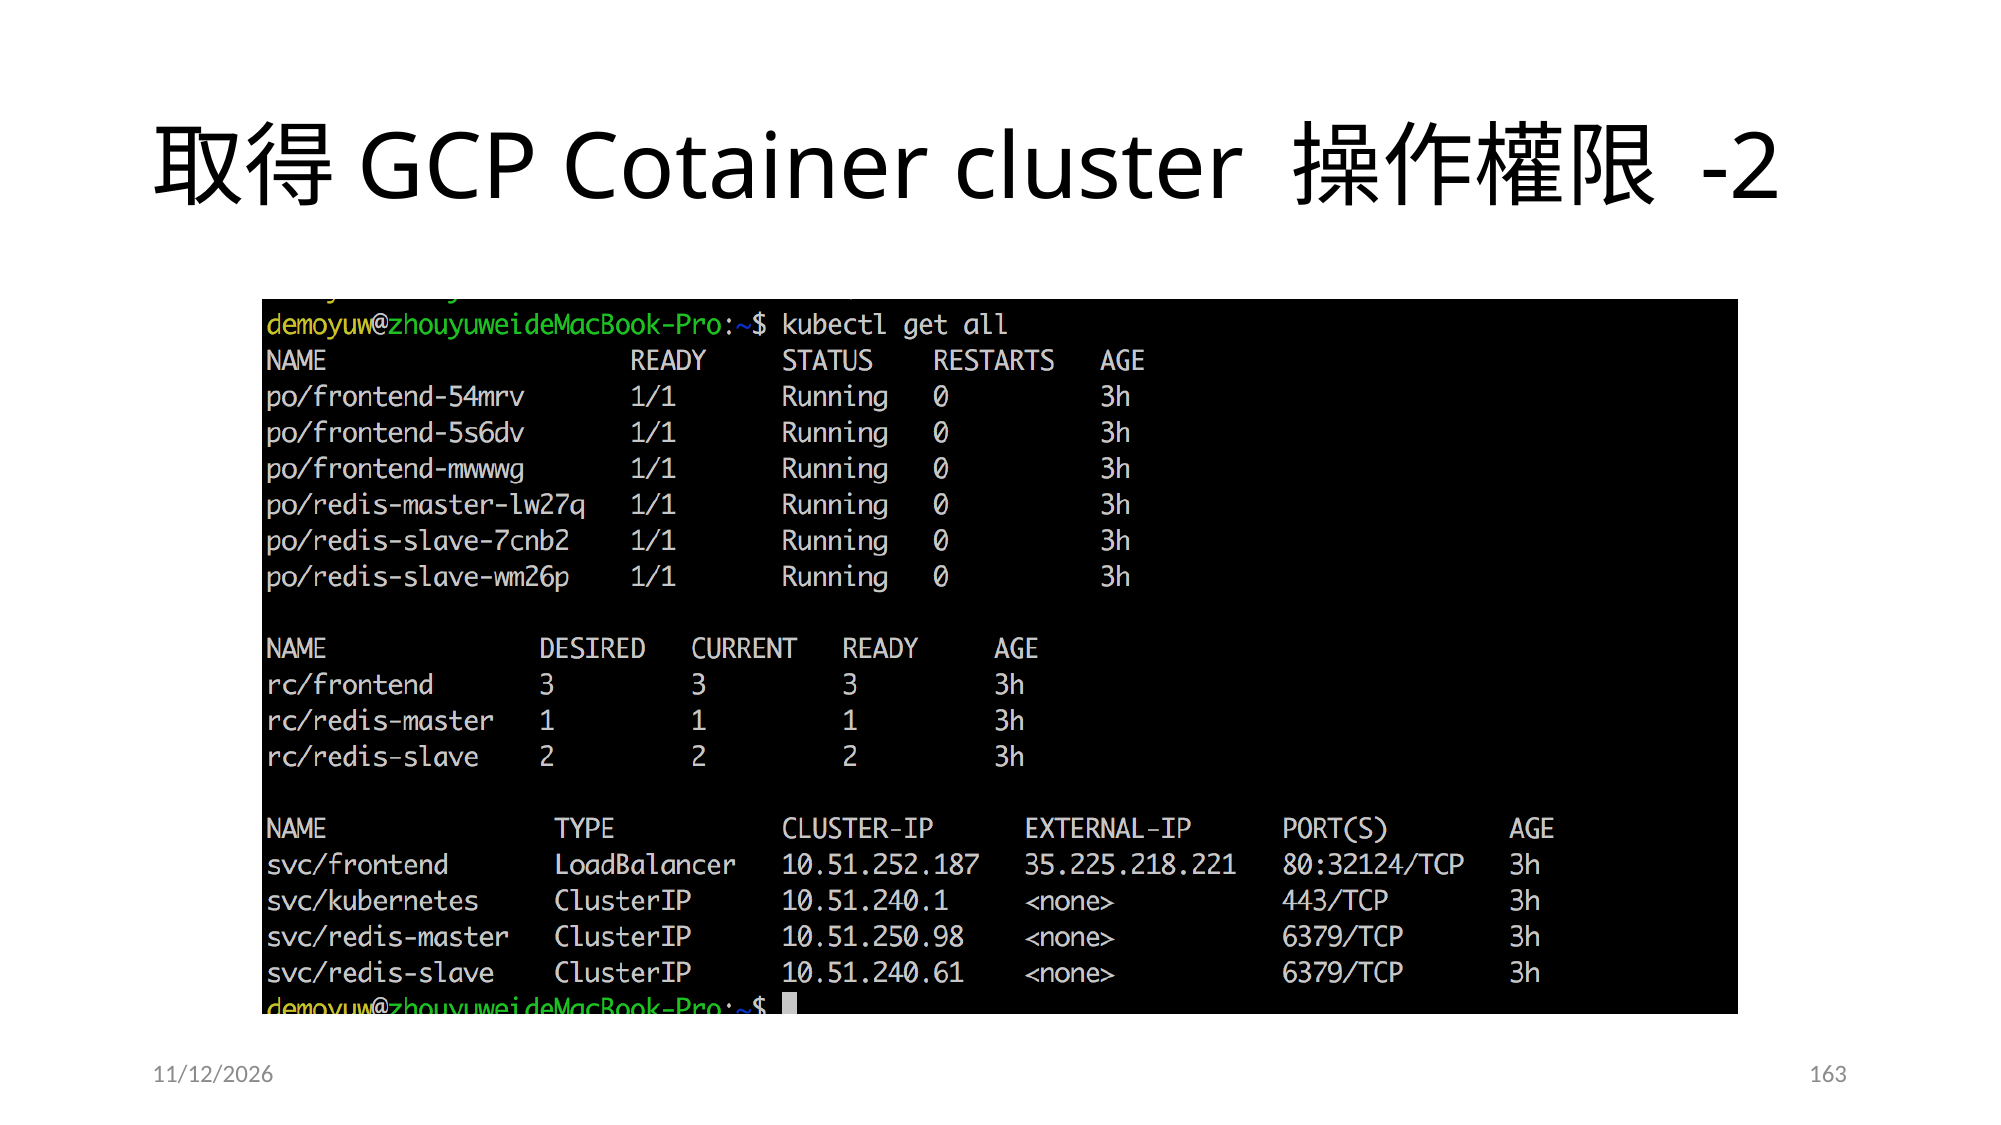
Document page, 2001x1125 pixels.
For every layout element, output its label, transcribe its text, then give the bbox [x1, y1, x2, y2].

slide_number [137, 1042, 588, 1103]
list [262, 299, 1738, 1014]
title 取得GCP Cotainer cluster 操作權限 -2 [137, 59, 1863, 278]
slide_number 163 [1412, 1042, 1863, 1103]
